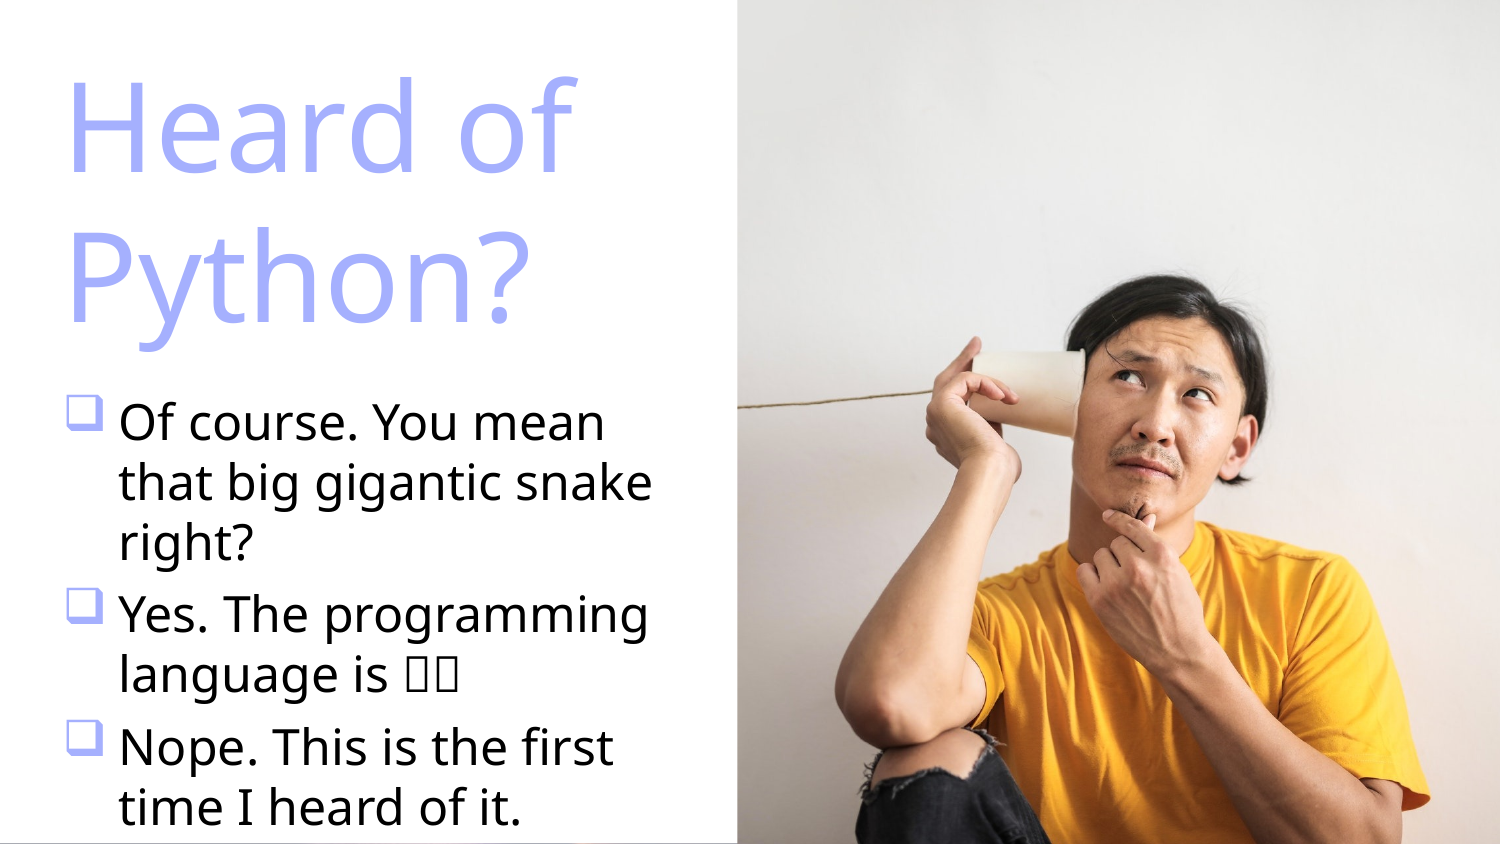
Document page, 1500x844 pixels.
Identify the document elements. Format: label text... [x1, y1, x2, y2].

list Of course. You mean that big gigantic snake right? Yes. The programming language is 🔥🔥 Nope. This is the first time I heard of it. [47, 375, 686, 809]
title Heard of Python? [47, 35, 700, 363]
picture [736, 0, 1500, 844]
